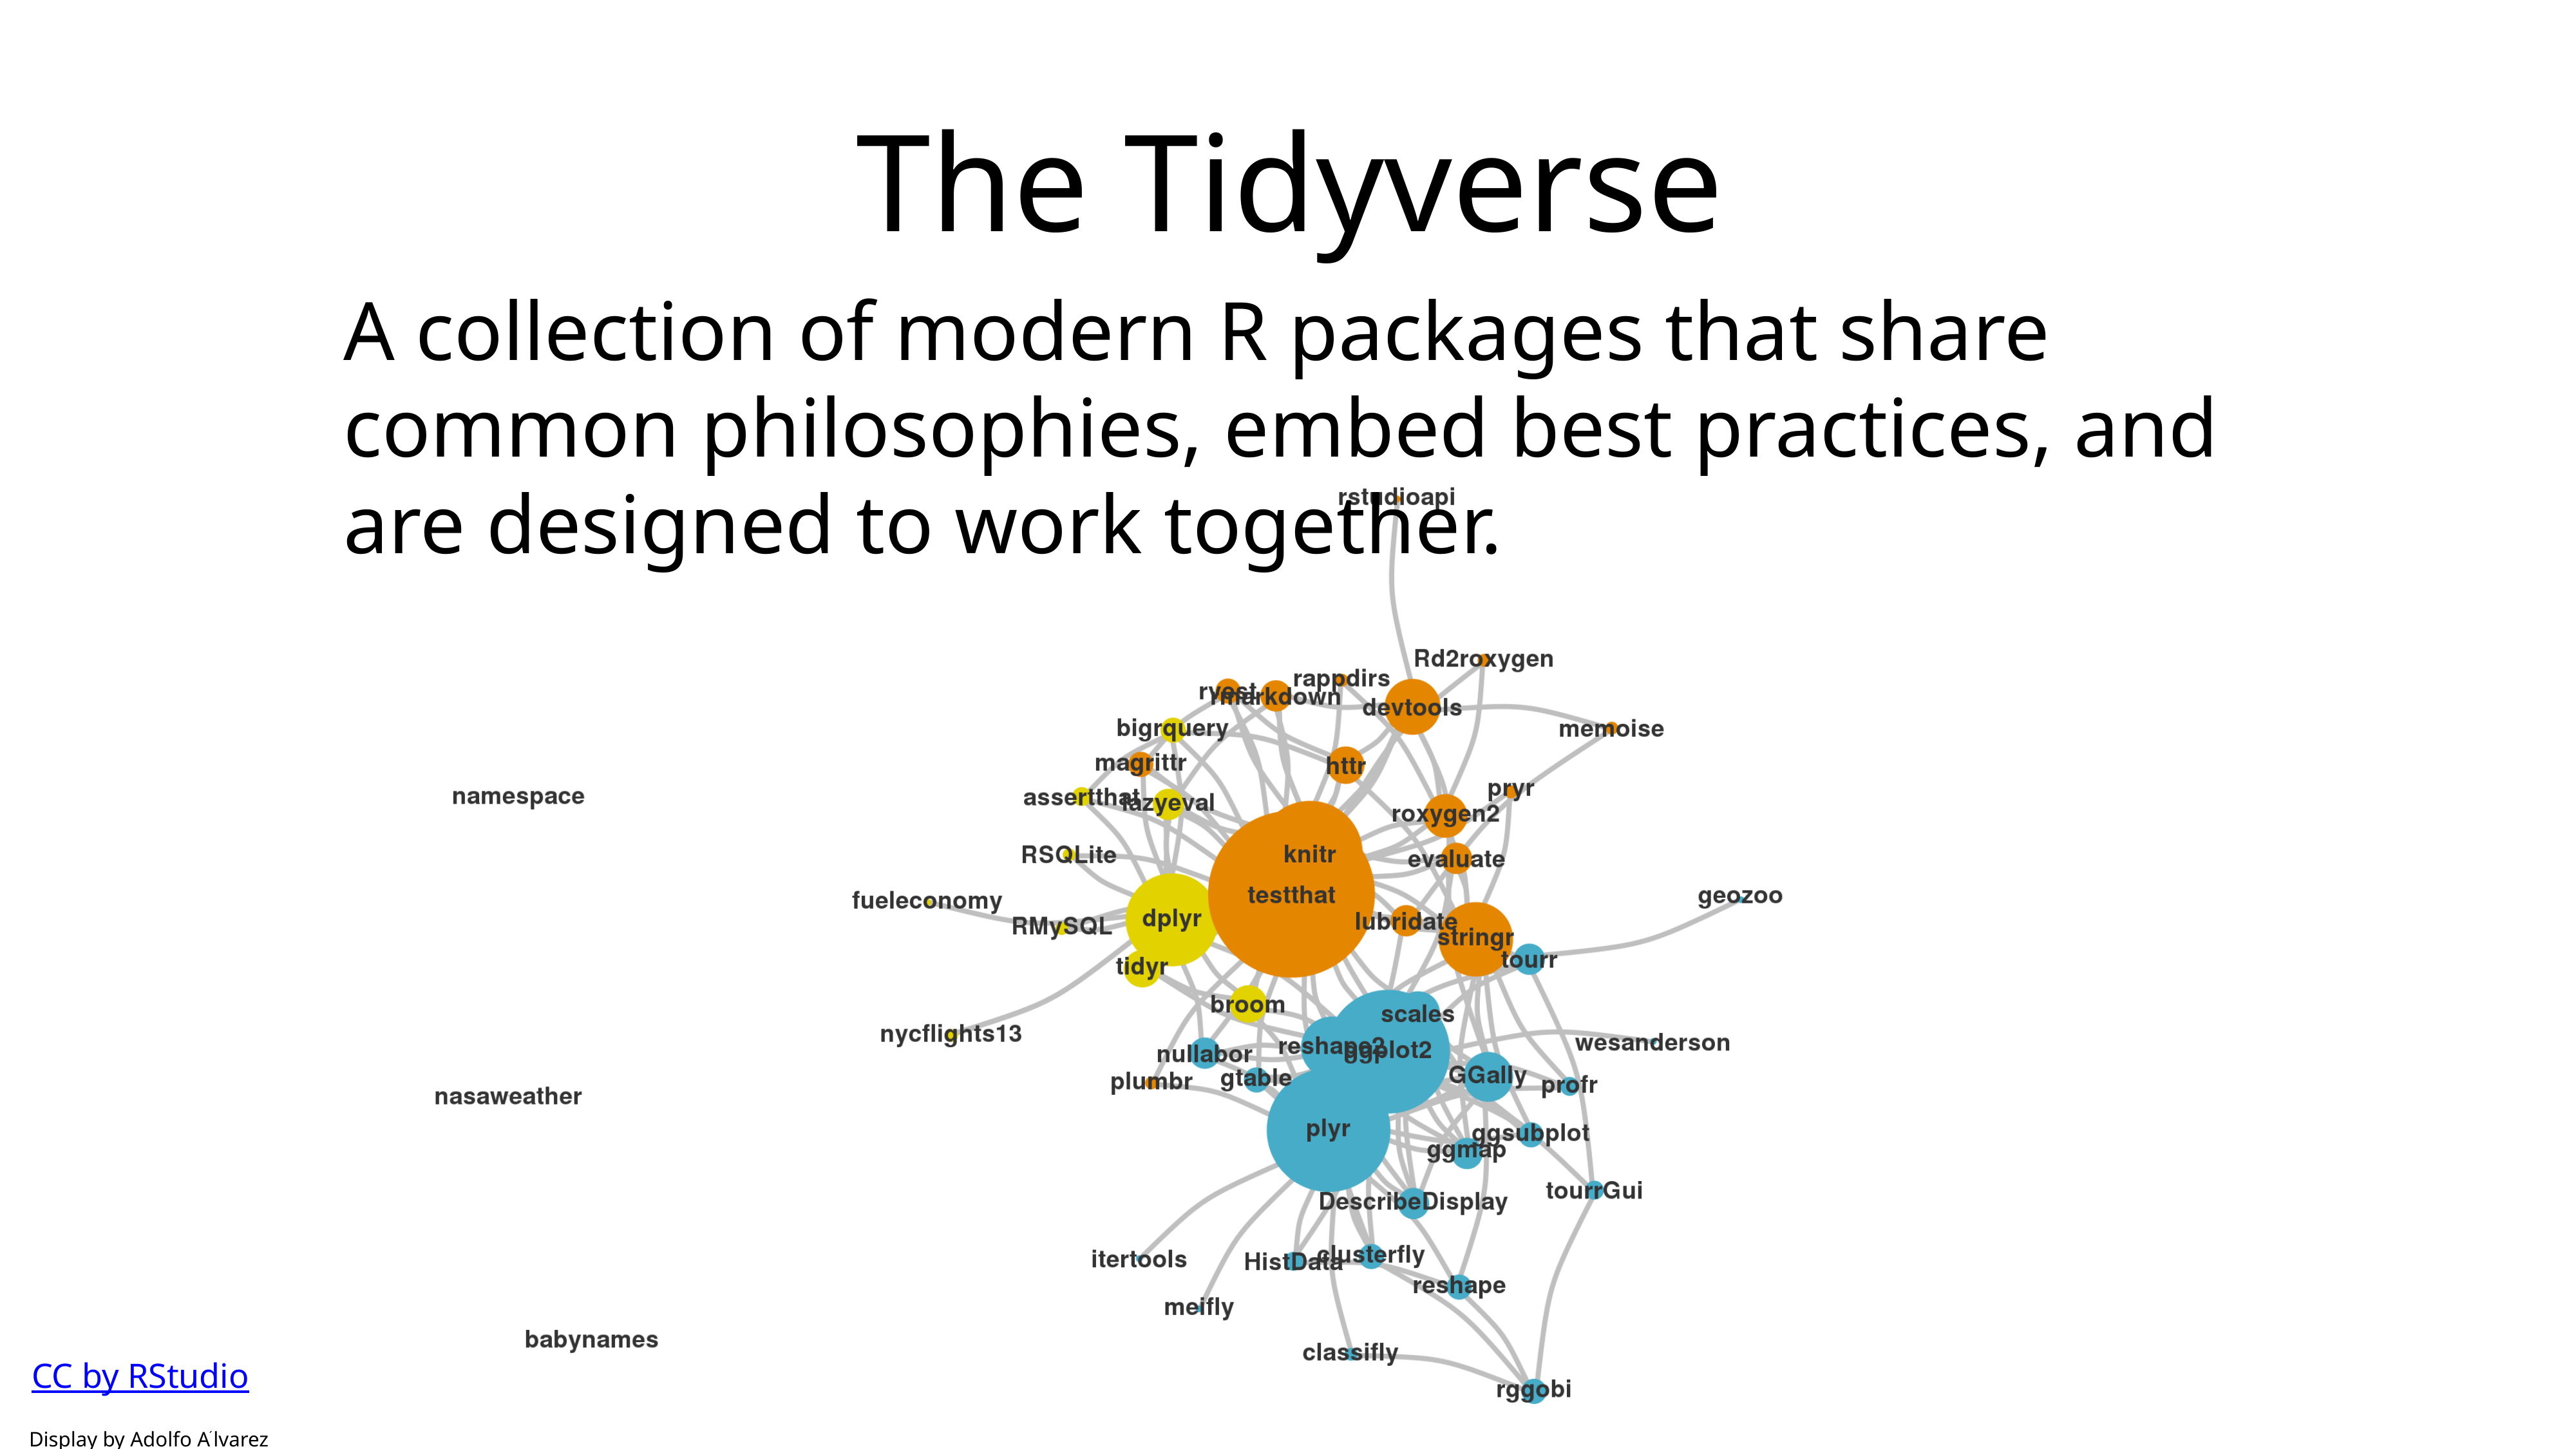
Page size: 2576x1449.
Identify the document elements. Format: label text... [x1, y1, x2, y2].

text_box A collection of modern R packages that share common philosophies, embed best practices, and are designed to work together. [337, 256, 2242, 366]
text_box The Tidyverse [425, 51, 2155, 256]
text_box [0, 366, 2420, 1449]
